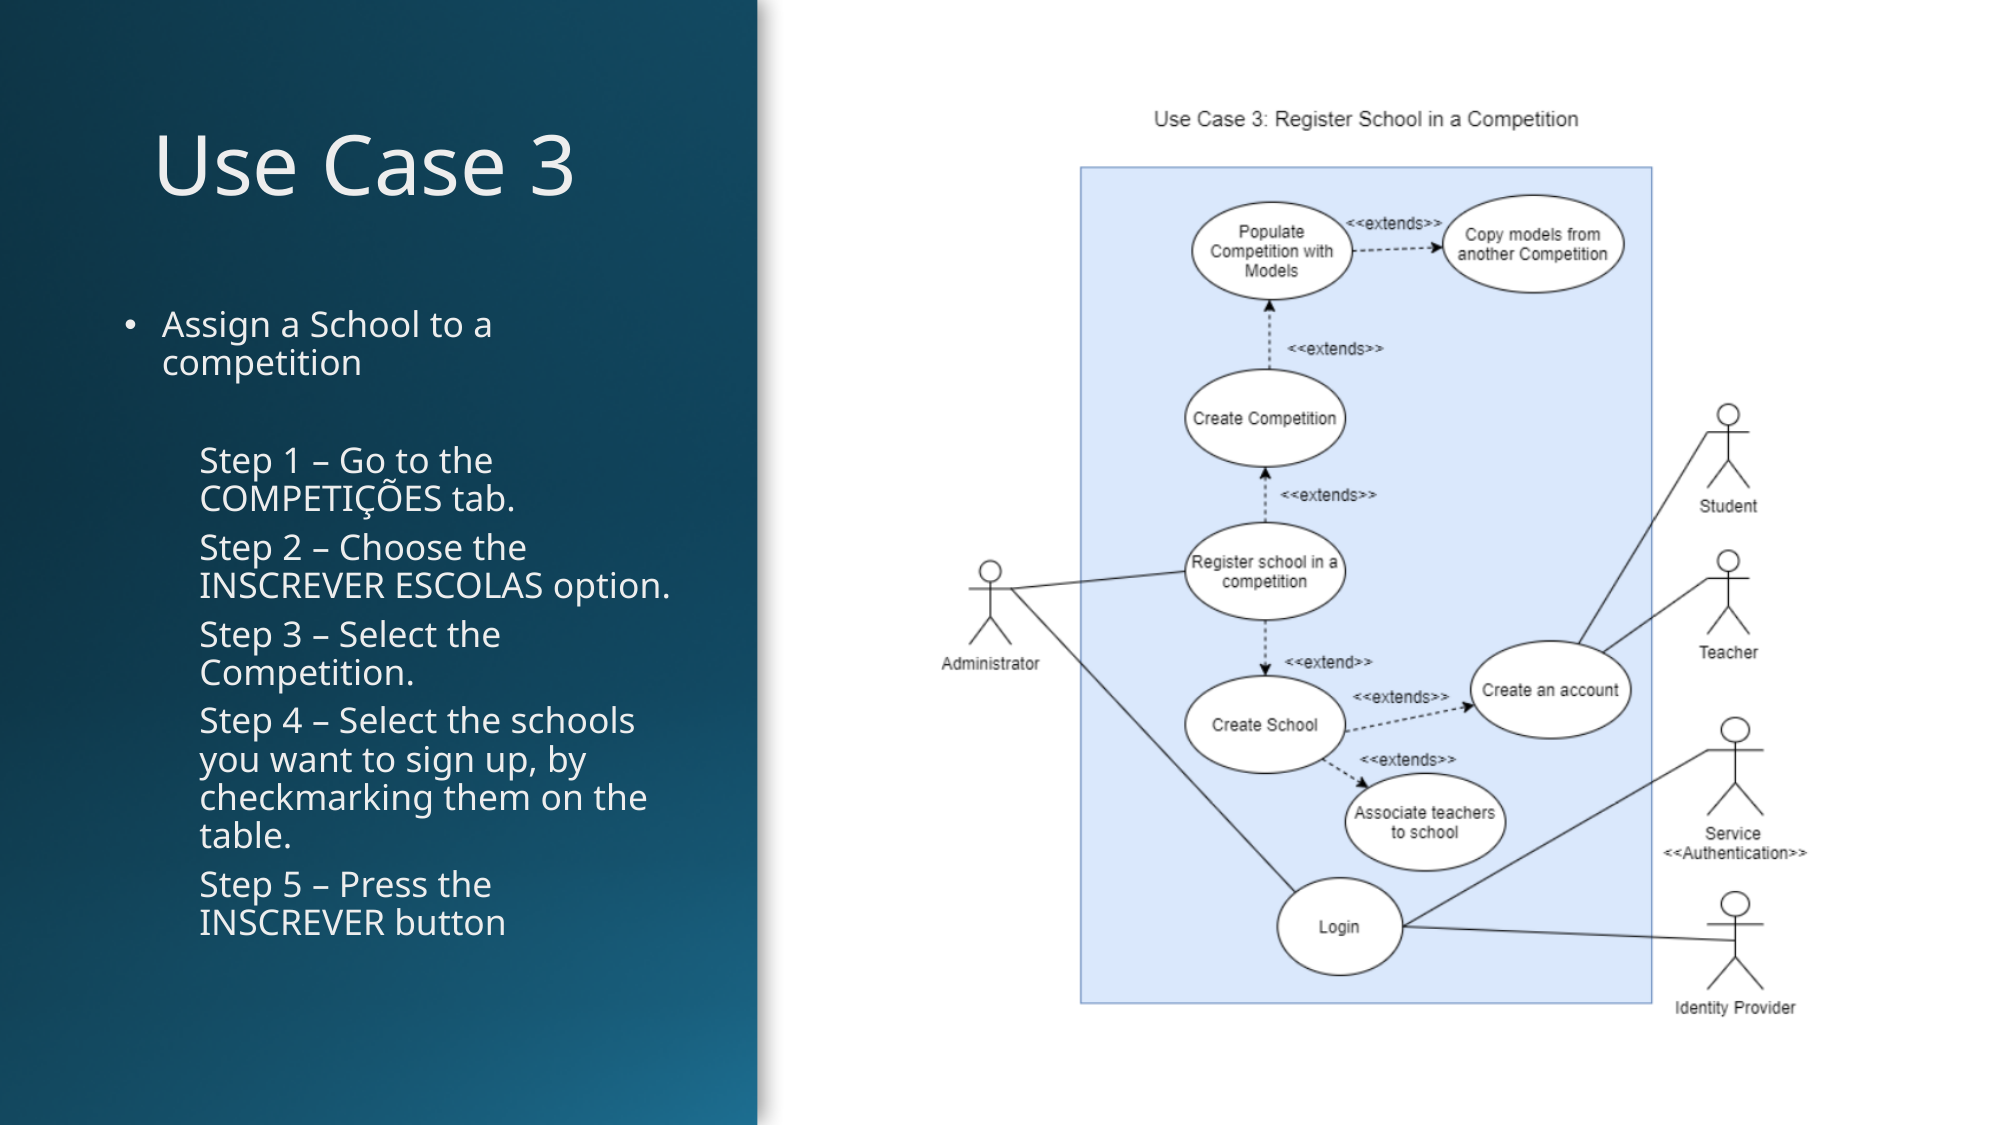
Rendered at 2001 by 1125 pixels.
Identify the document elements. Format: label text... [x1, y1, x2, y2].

title Use Case 3 [137, 59, 701, 278]
list Assign a School to a competition Step 1 – Go to the COMPETIÇÕES tab. Step 2 – Choose the INSCREVER ESCOLAS option. Step 3 – Select the Competition. Step 4 – Select the schools you want to sign up, by checkmarking them on the table. Step 5 – Press the INSCREVER button [109, 299, 702, 1014]
text_box [0, 0, 758, 1125]
text_box [778, 0, 2000, 1125]
picture [940, 105, 1826, 1020]
